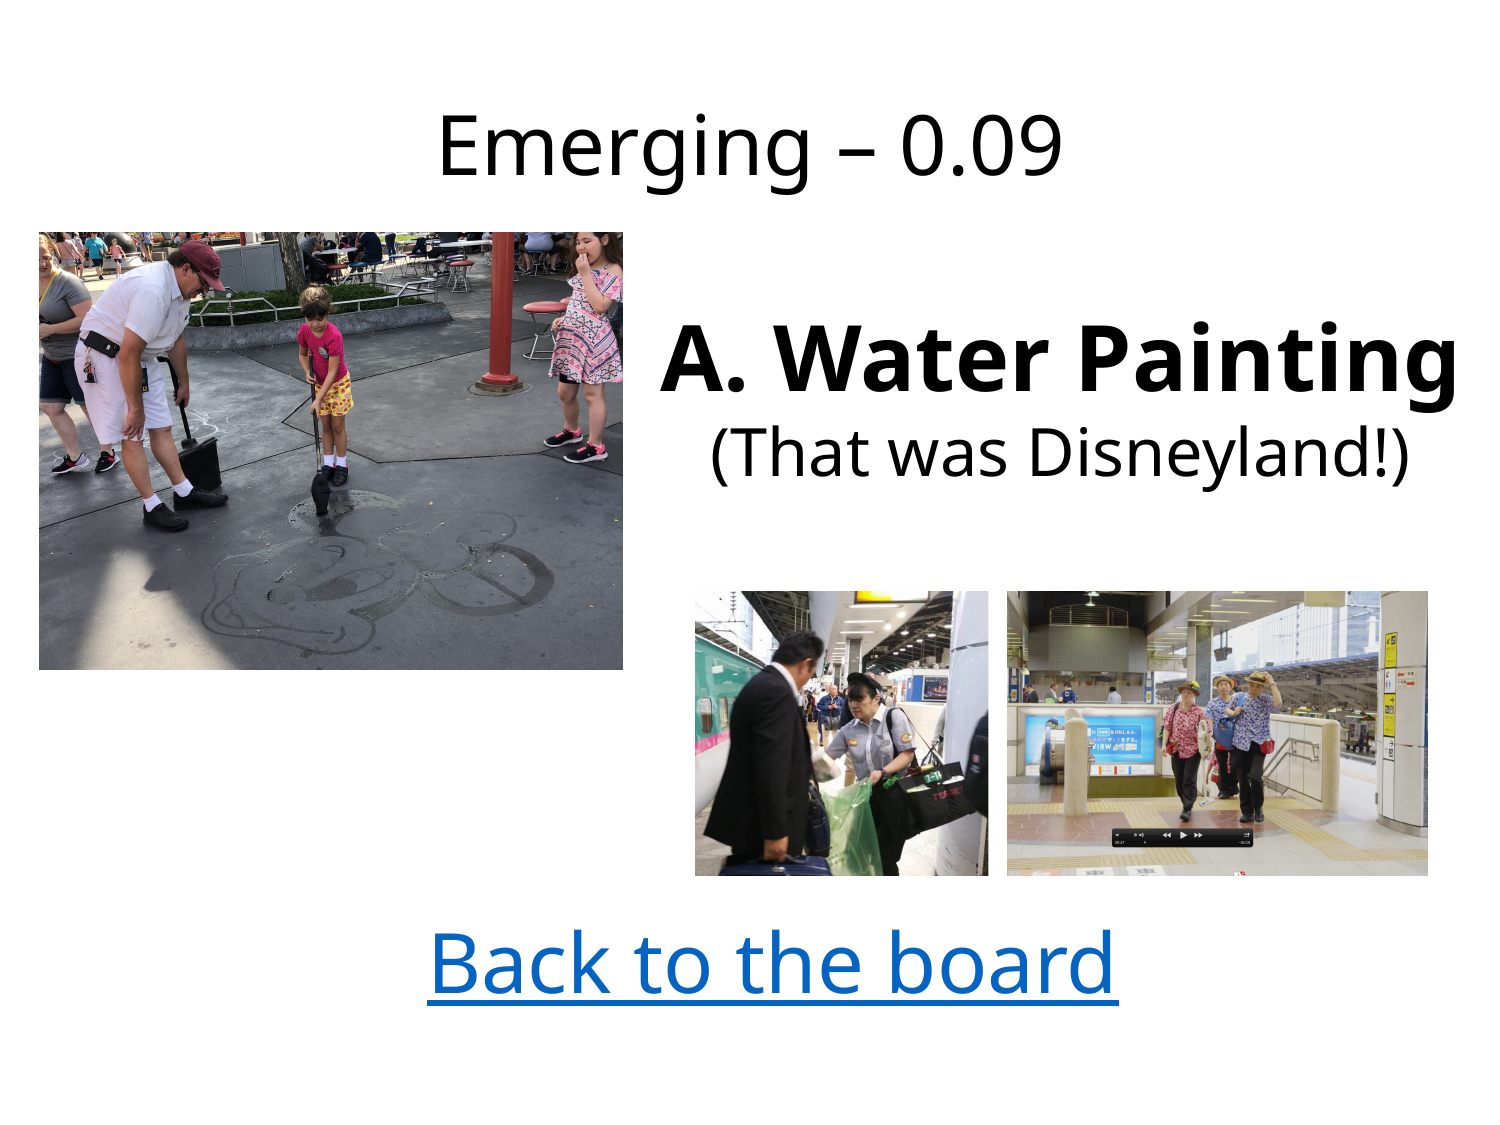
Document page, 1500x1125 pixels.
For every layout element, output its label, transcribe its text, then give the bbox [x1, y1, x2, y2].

text_box Back to the board [360, 902, 1186, 1031]
picture [694, 591, 989, 877]
text_box Emerging – 0.09 [0, 84, 1500, 200]
picture [1007, 591, 1428, 877]
text_box A. Water Painting (That was Disneyland!) [623, 292, 1500, 498]
picture [39, 232, 623, 670]
